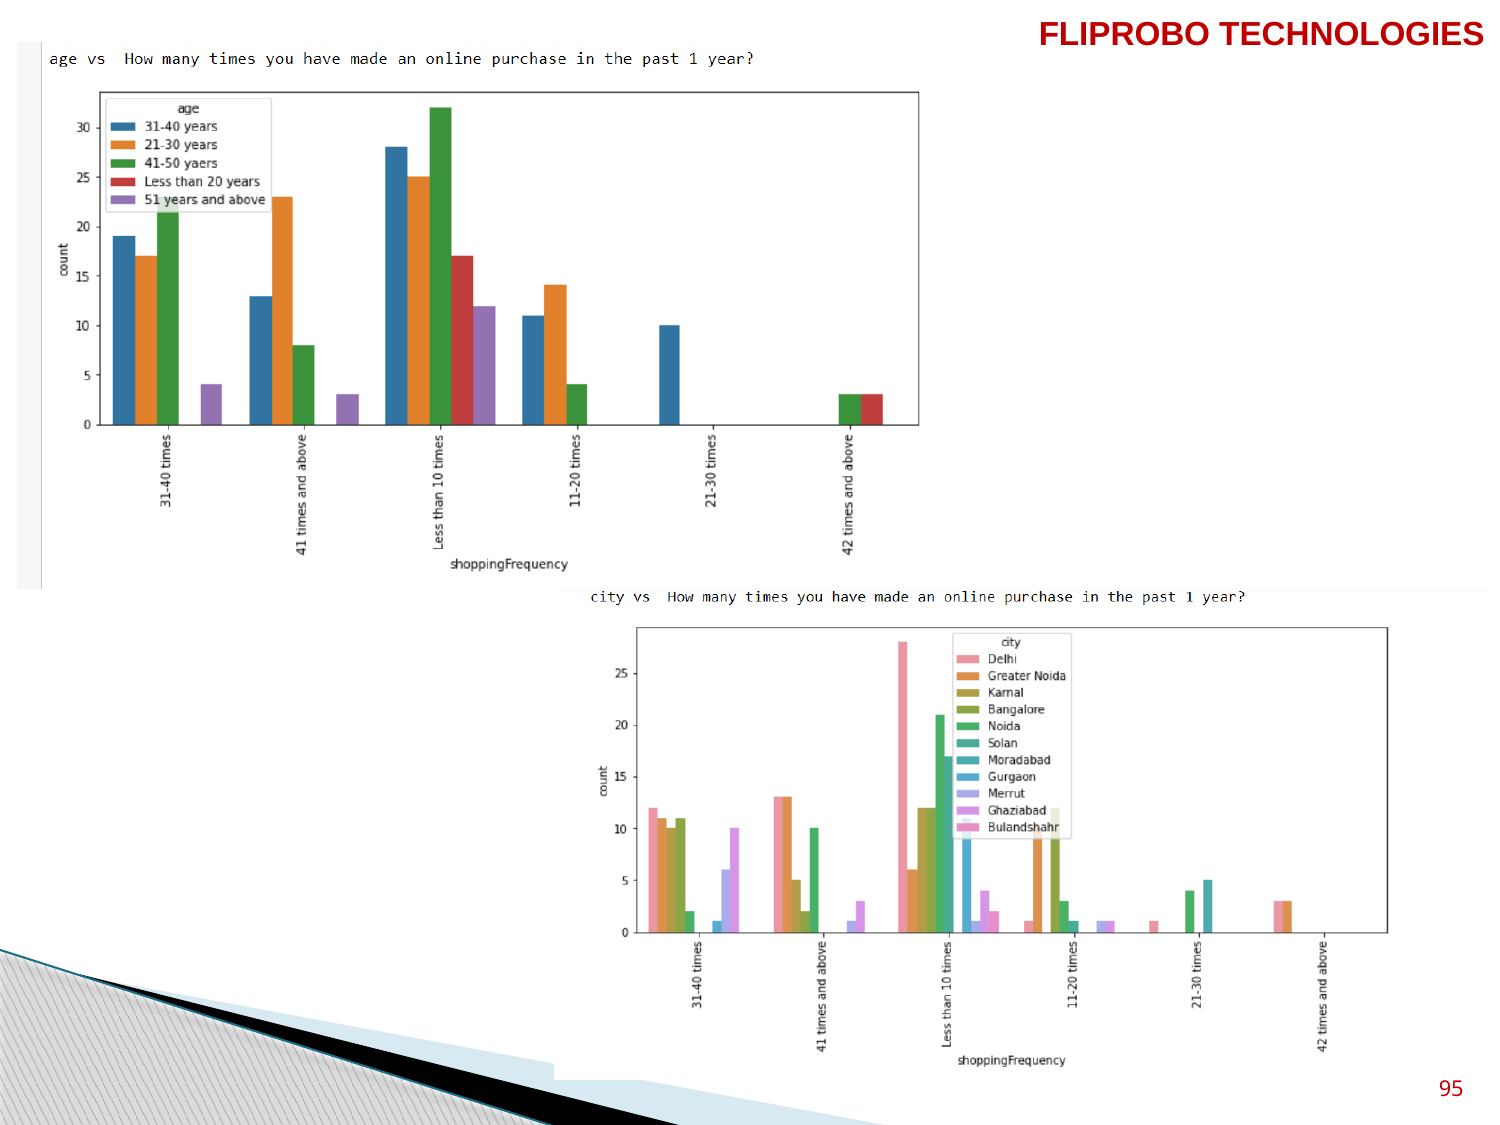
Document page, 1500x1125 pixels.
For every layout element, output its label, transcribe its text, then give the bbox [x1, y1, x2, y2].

footer FLIPROBO TECHNOLOGIES [838, 0, 1500, 60]
picture [17, 42, 1495, 1080]
slide_number 95 [1399, 1091, 1479, 1112]
